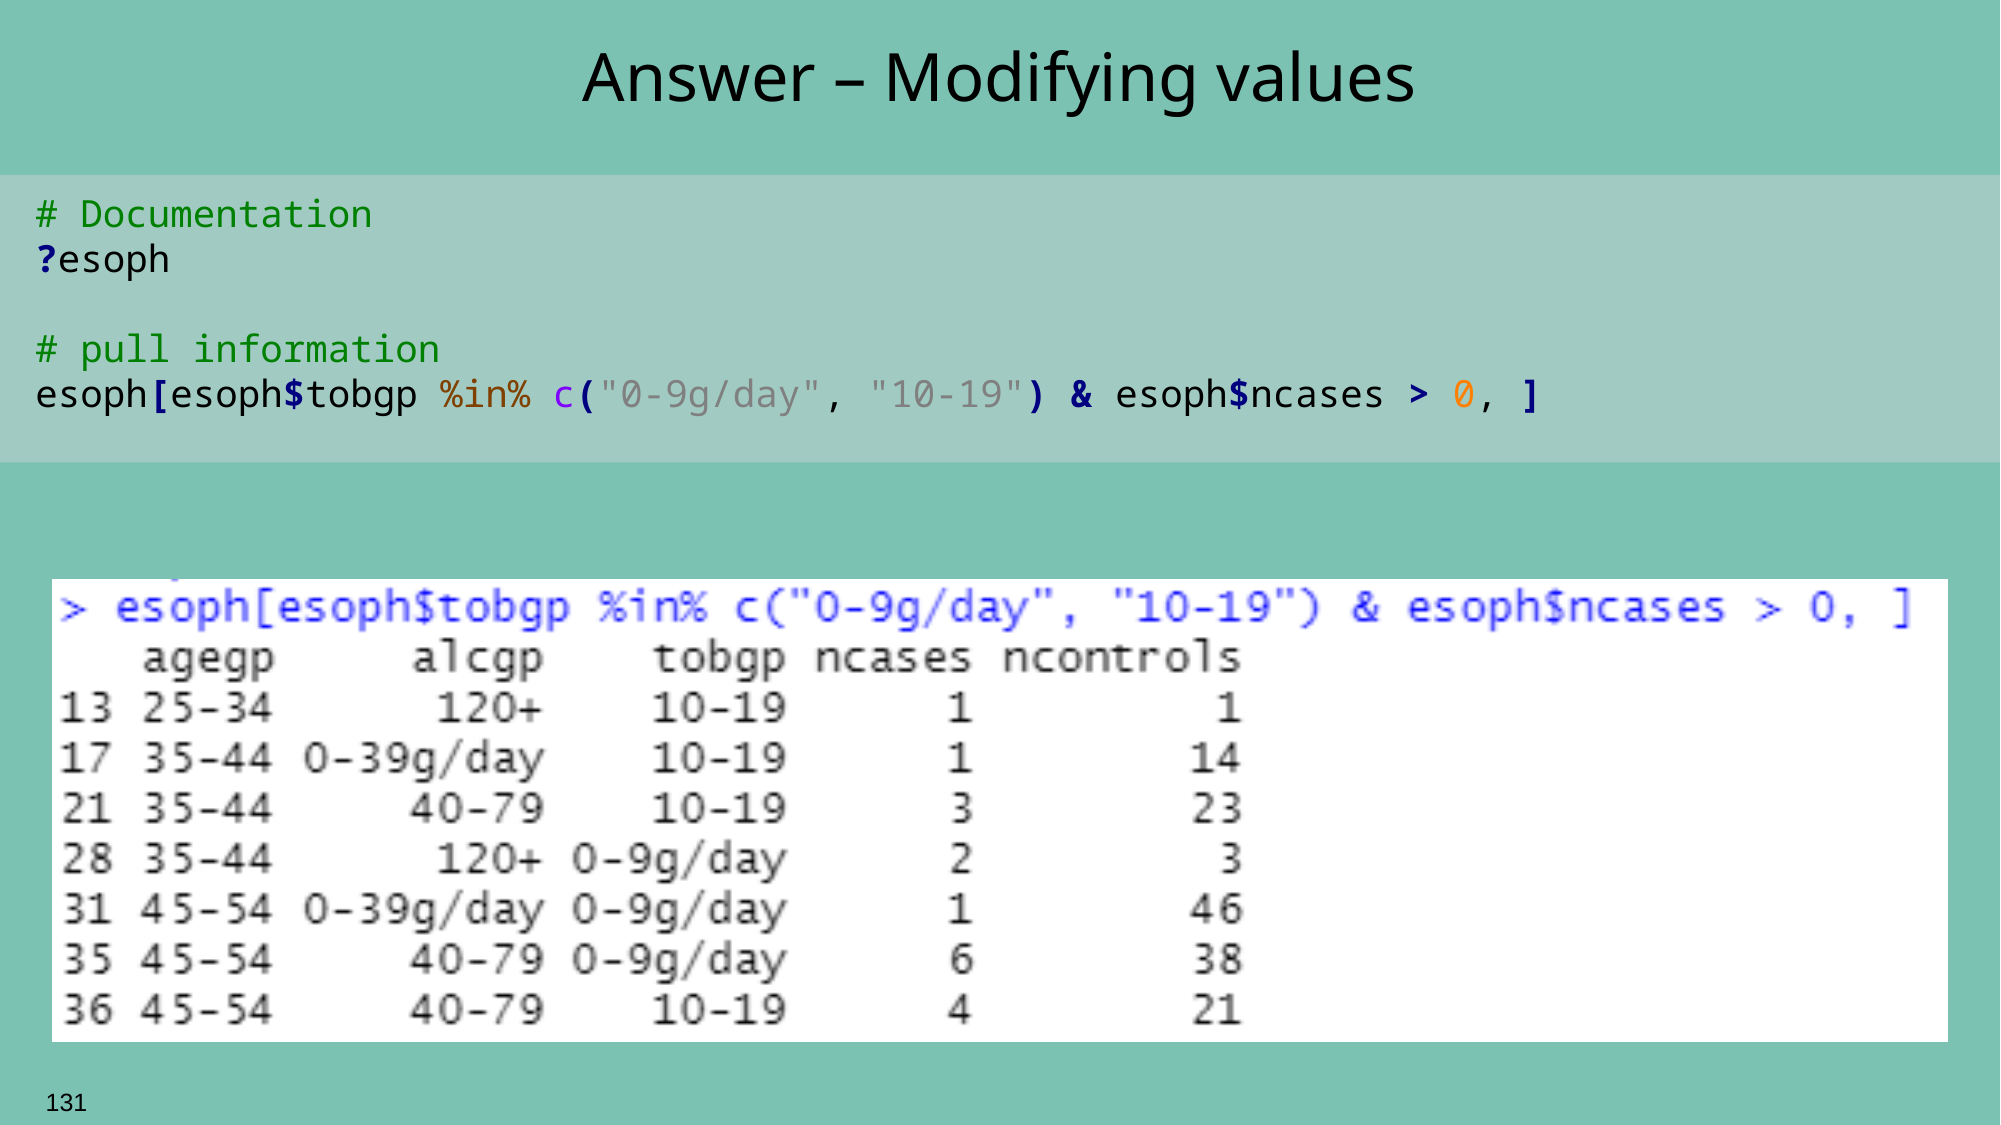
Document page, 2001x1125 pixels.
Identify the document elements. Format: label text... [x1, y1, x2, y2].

list # Documentation ?esoph # pull information esoph[esoph$tobgp %in% c("0-9g/day", "10-19") & esoph$ncases > 0, ] [0, 174, 2000, 463]
title Answer – Modifying values [150, 0, 1850, 150]
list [51, 579, 1949, 1042]
